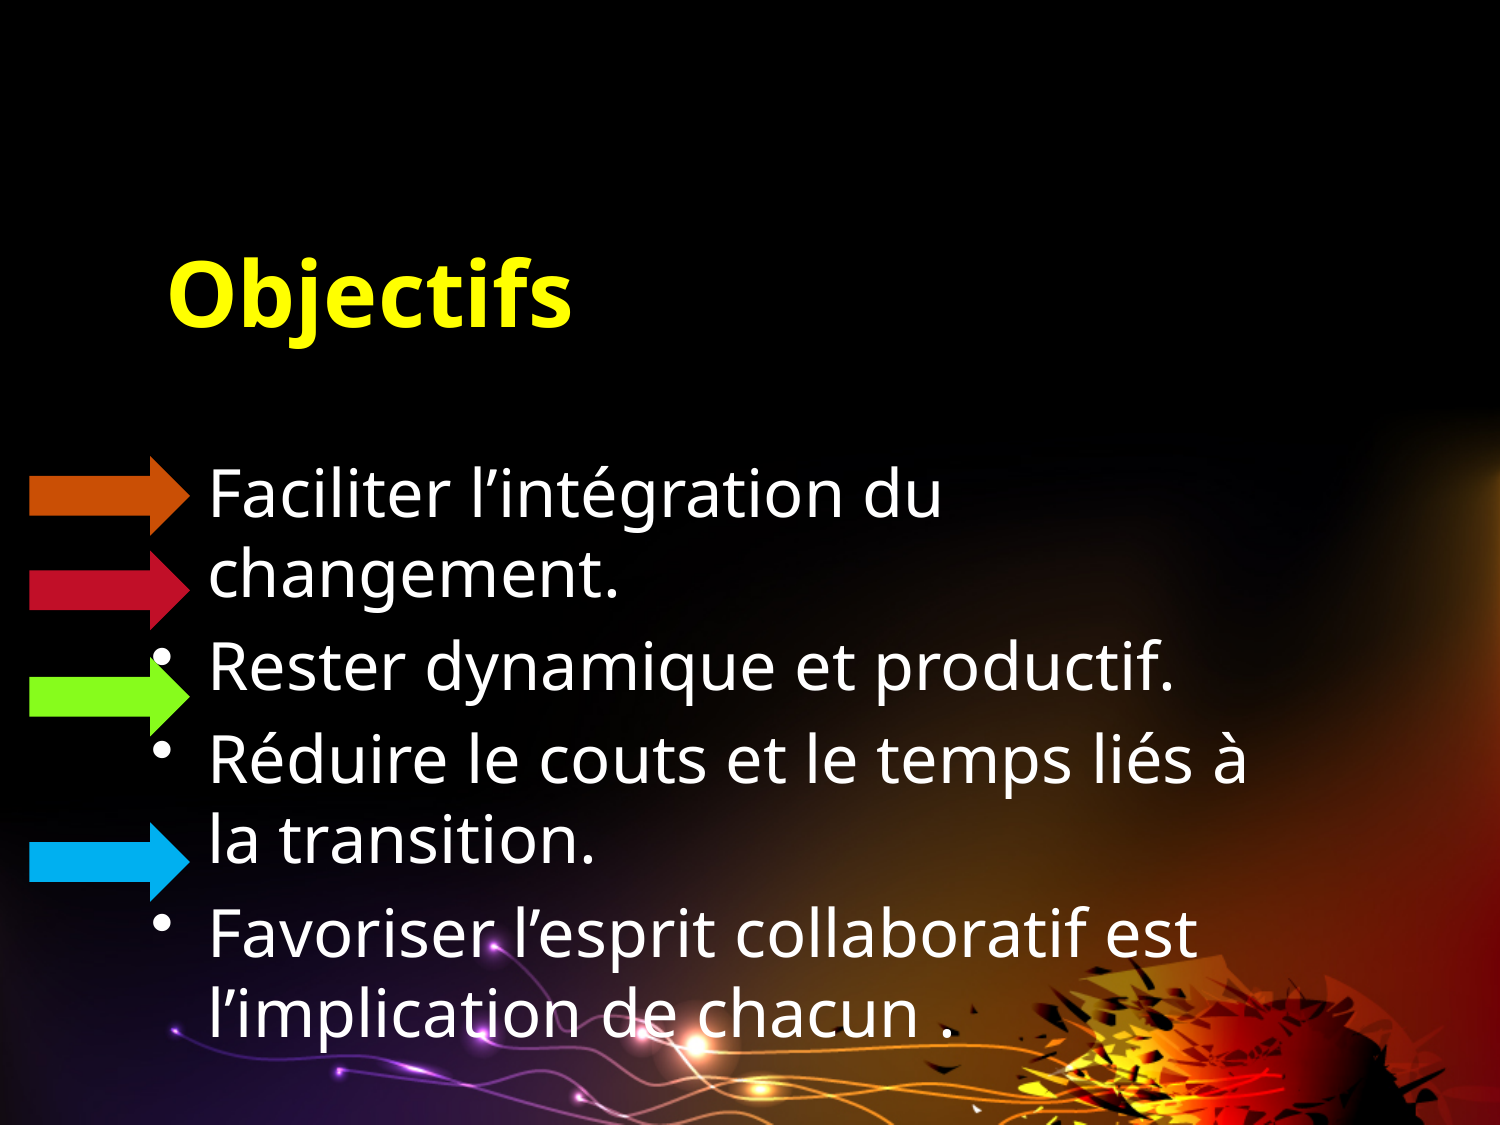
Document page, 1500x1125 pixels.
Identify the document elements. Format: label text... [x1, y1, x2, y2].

text_box [29, 822, 190, 902]
picture [0, 0, 1500, 1125]
text_box [29, 456, 190, 536]
text_box [29, 656, 190, 737]
text_box [29, 550, 190, 631]
list Faciliter l’intégration du changement. Rester dynamique et productif. Réduire le couts et le temps liés à la transition. Favoriser l’esprit collaboratif est l’implication de chacun . [135, 349, 1336, 1038]
title Objectifs [149, 232, 1351, 351]
